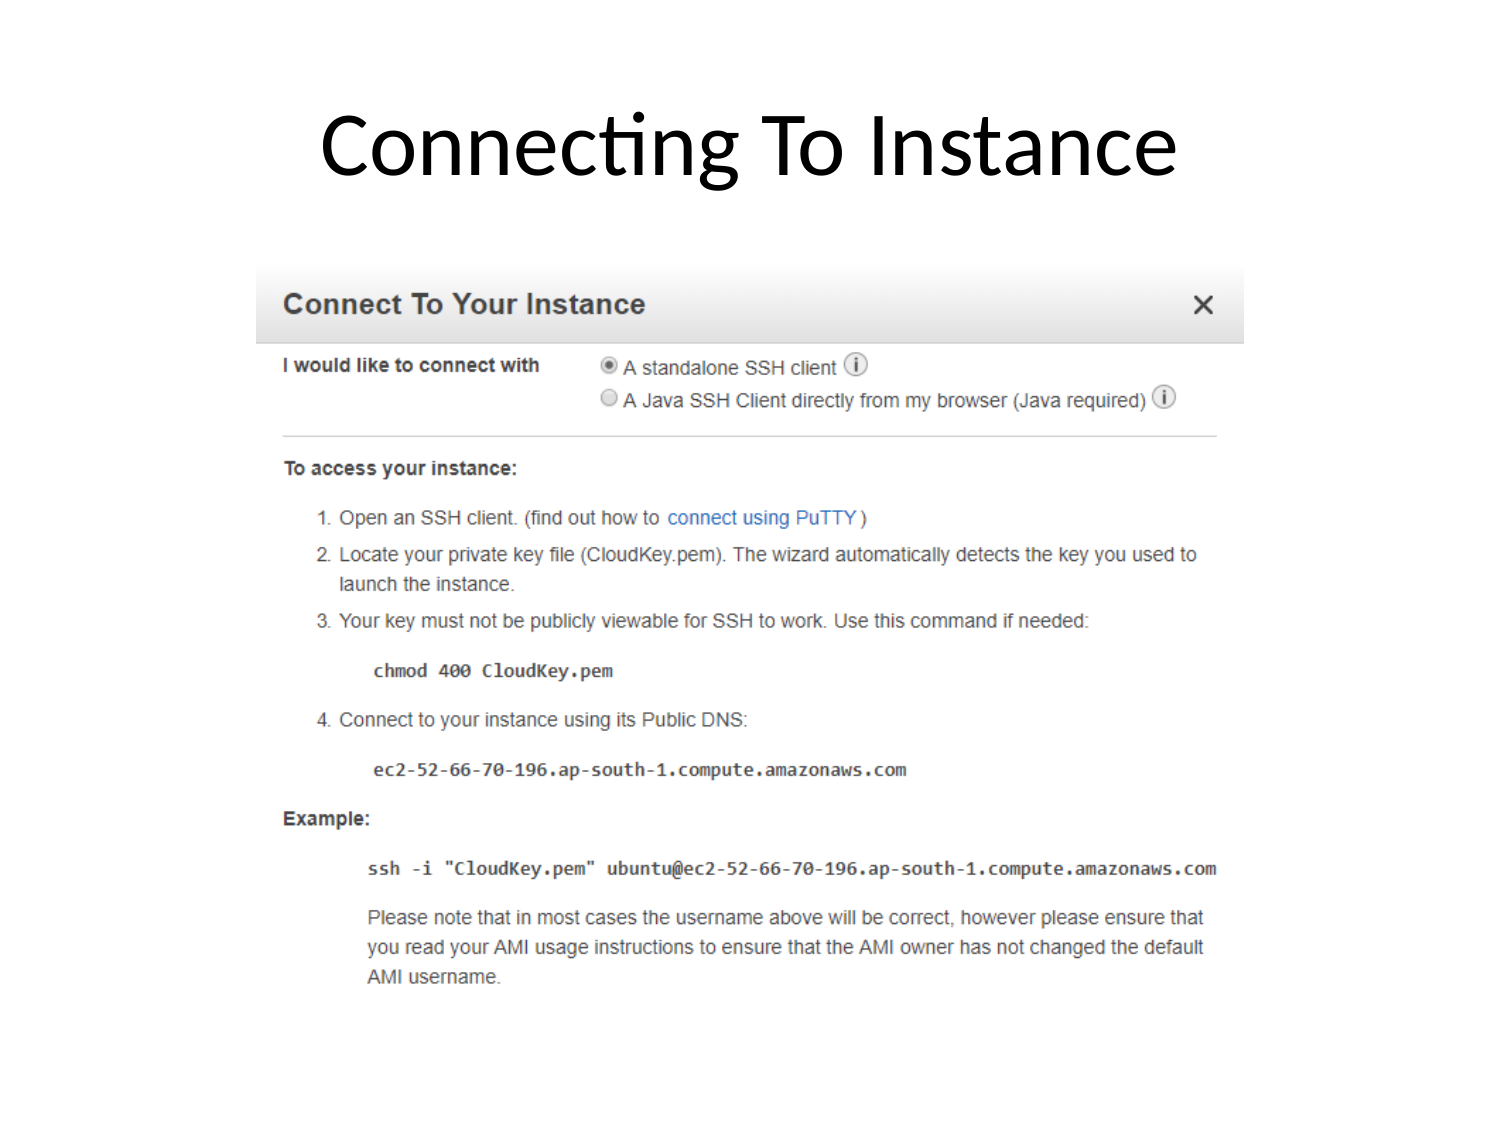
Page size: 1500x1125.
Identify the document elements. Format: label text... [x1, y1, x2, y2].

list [256, 262, 1244, 1006]
title Connecting To Instance [75, 45, 1425, 233]
